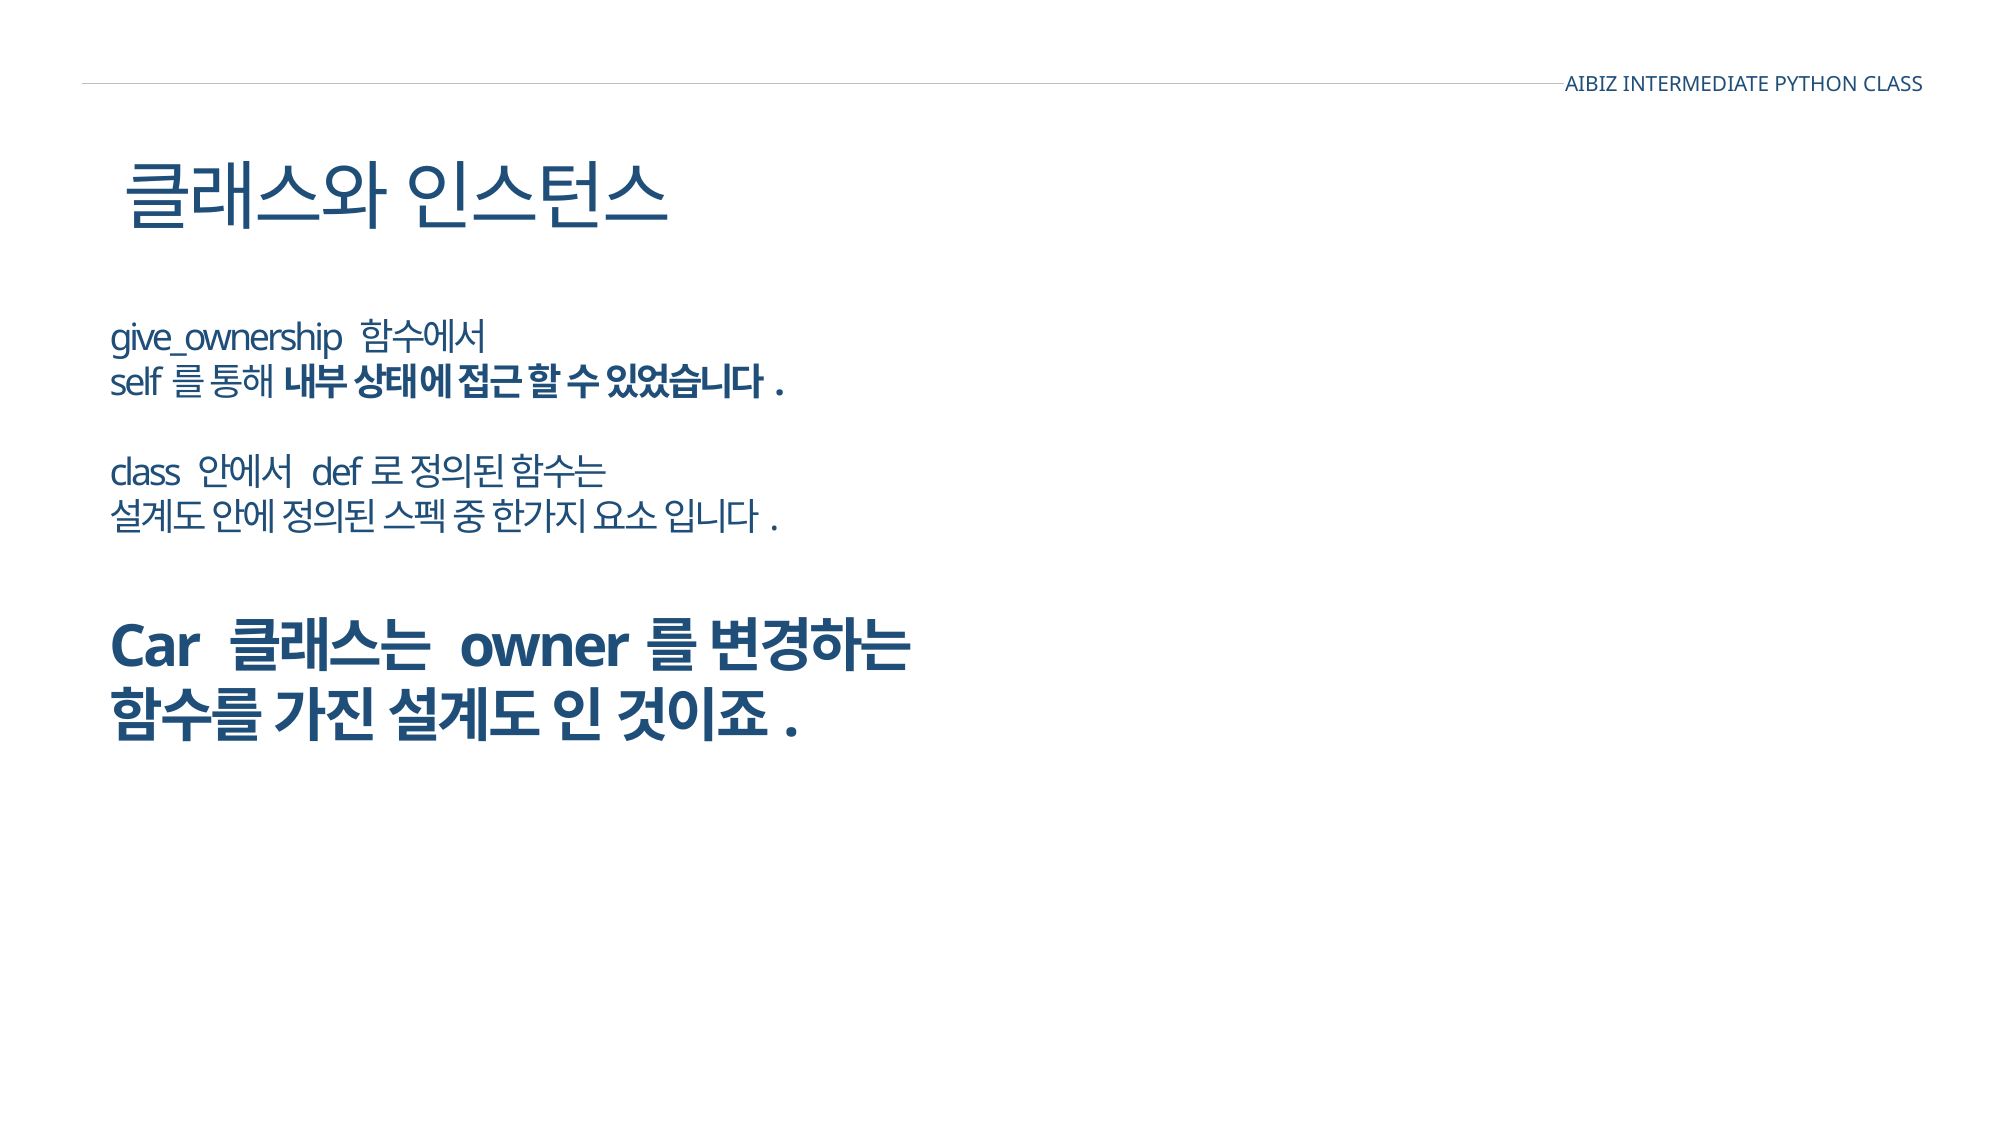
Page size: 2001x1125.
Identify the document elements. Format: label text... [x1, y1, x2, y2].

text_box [81, 63, 1939, 104]
text_box give_ownership 함수에서 self를 통해 내부 상태에 접근 할 수 있었습니다. class 안에서 def로 정의된 함수는 설계도 안에 정의된 스펙 중 한가지 요소 입니다. Car 클래스는 owner를 변경하는 함수를 가진 설계도 인 것이죠. [94, 305, 1433, 756]
text_box 클래스와 인스턴스 [108, 141, 687, 247]
